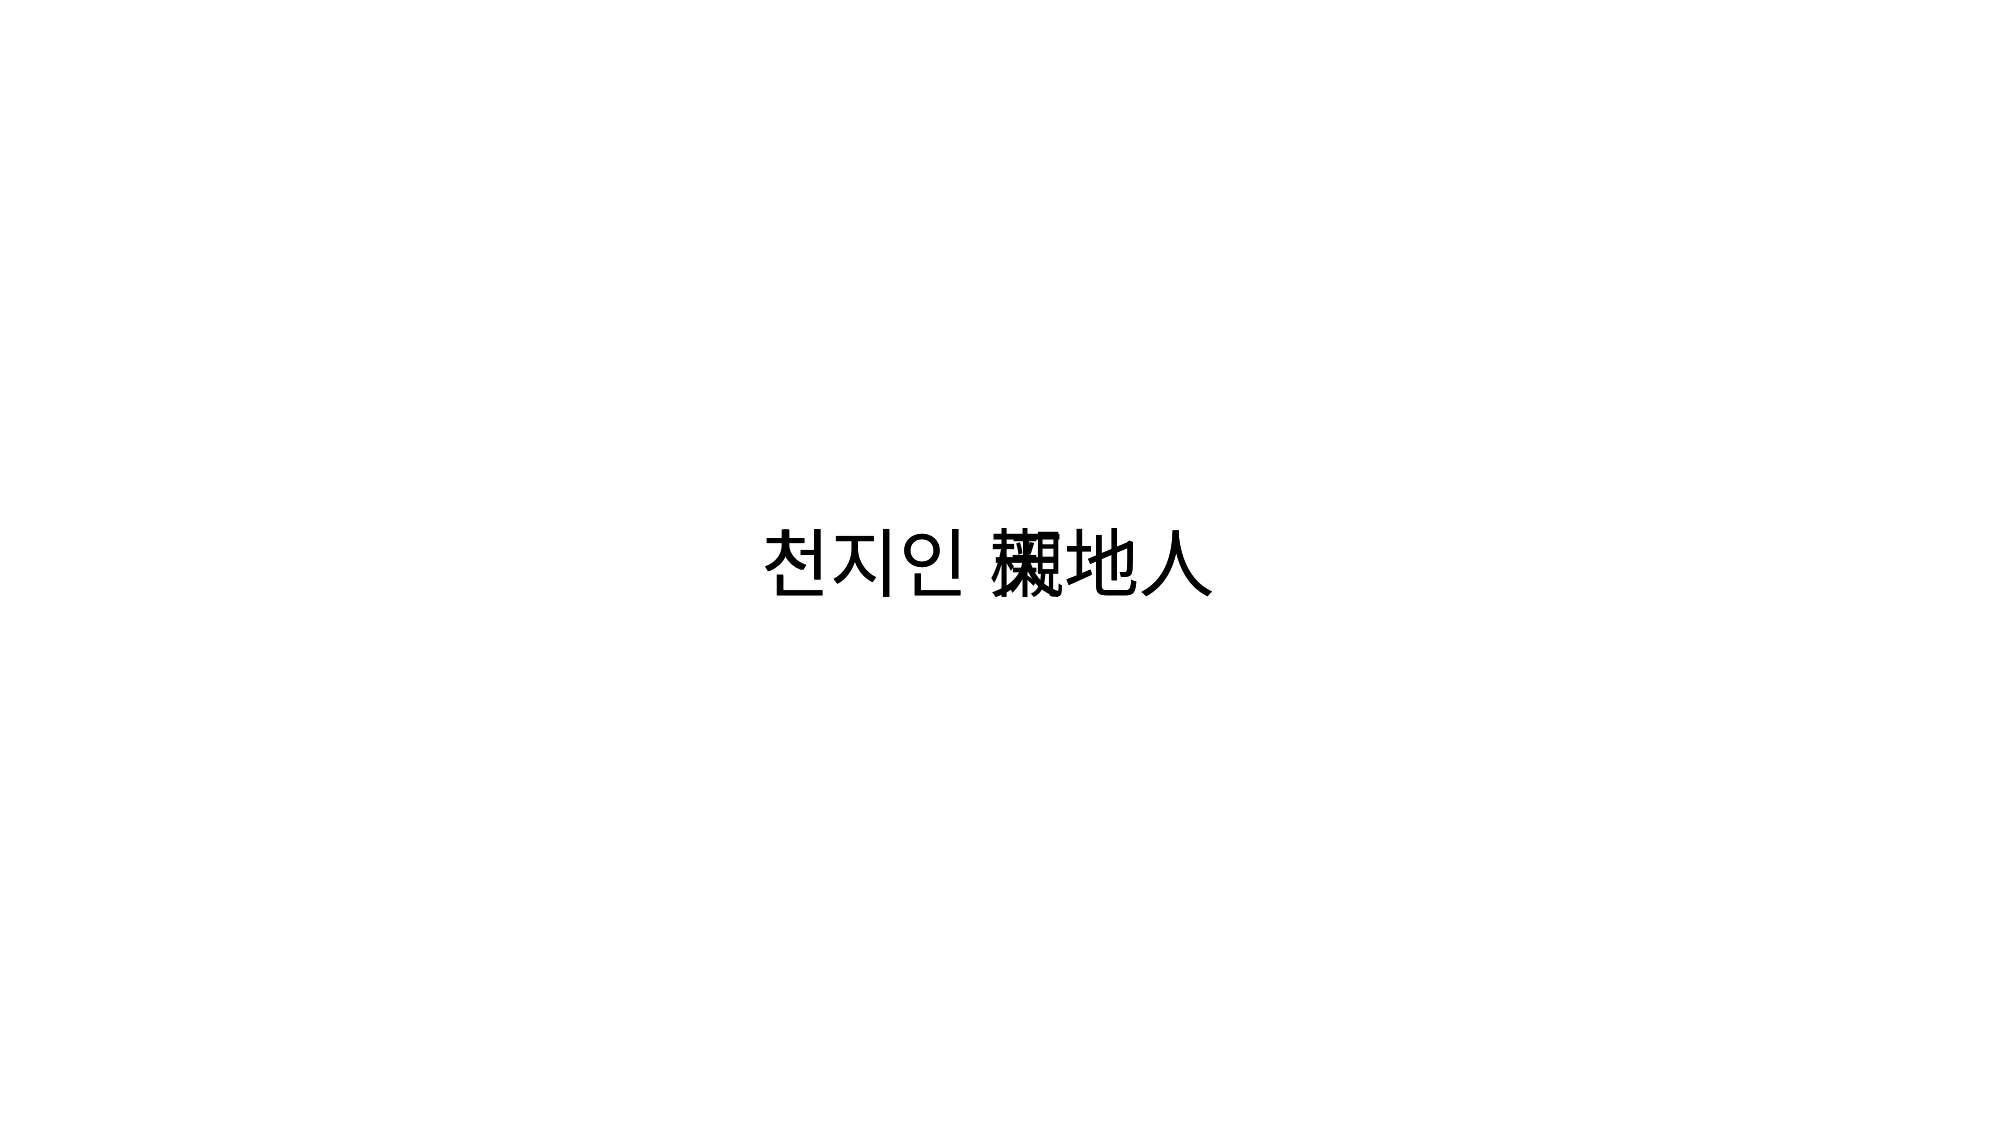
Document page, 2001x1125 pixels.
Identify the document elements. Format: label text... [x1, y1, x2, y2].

text_box 친지인 櫬地人 [746, 509, 1254, 615]
